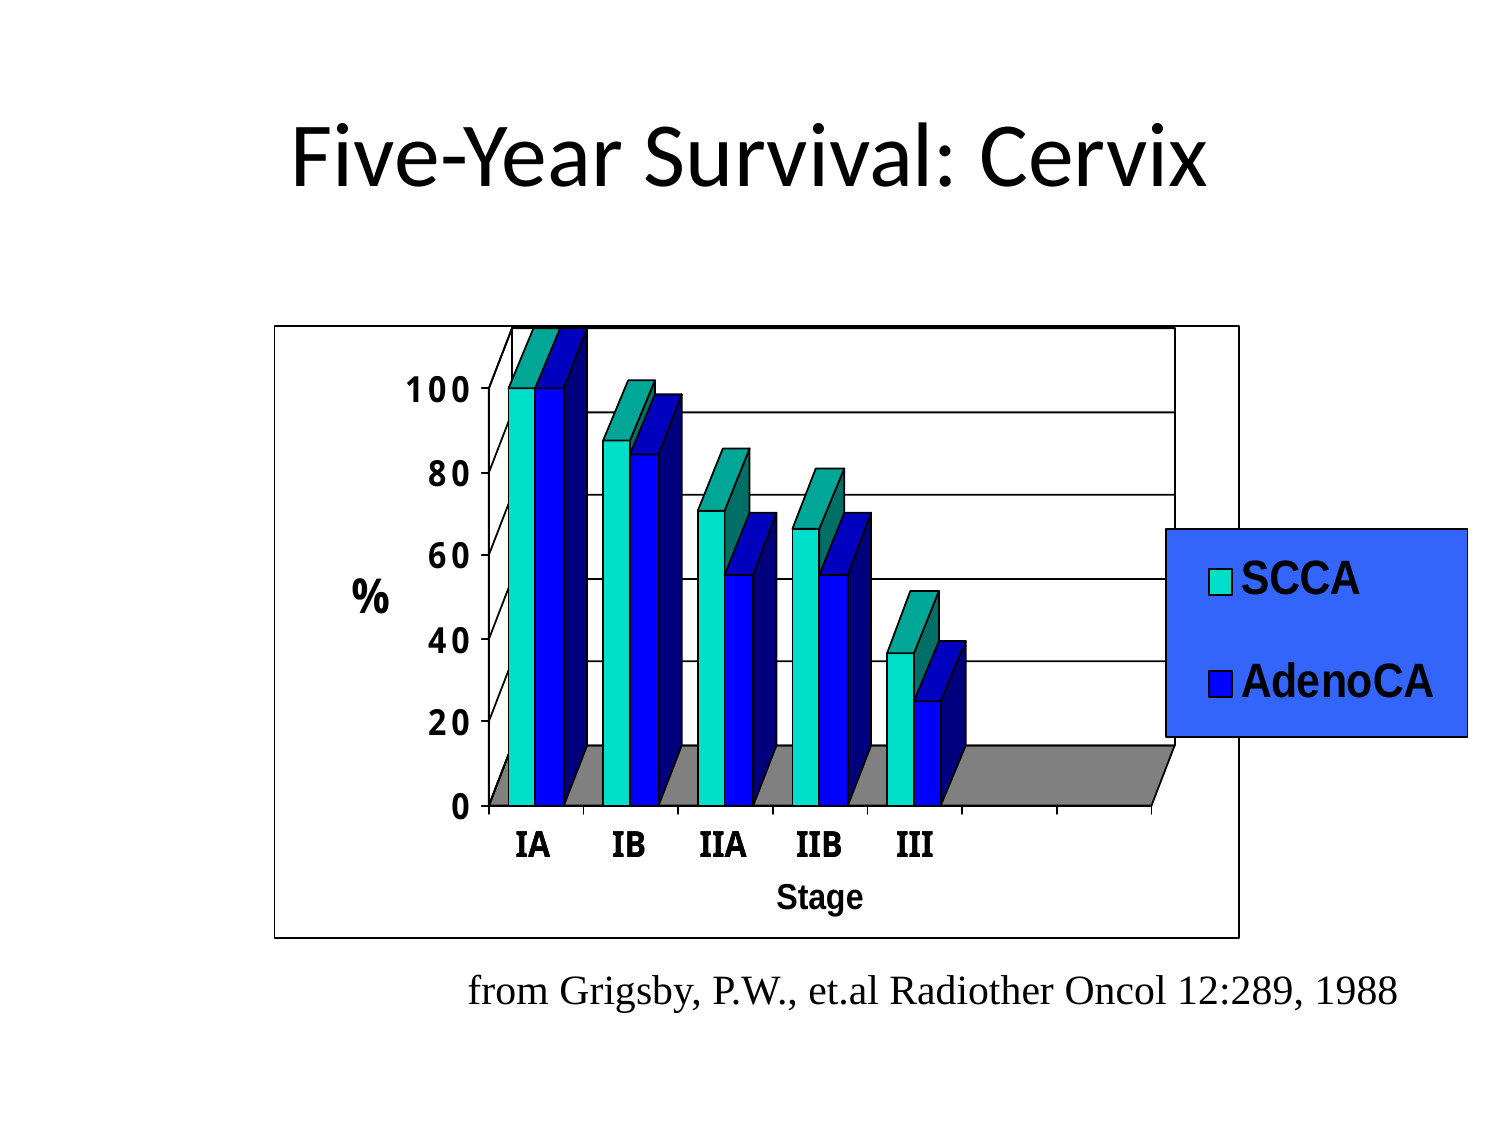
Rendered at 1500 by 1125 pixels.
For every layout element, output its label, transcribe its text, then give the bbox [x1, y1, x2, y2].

text_box from Grigsby, P.W., et.al Radiother Oncol 12:289, 1988 [452, 968, 1414, 1020]
title Five-Year Survival: Cervix [94, 50, 1407, 250]
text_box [252, 301, 1475, 961]
